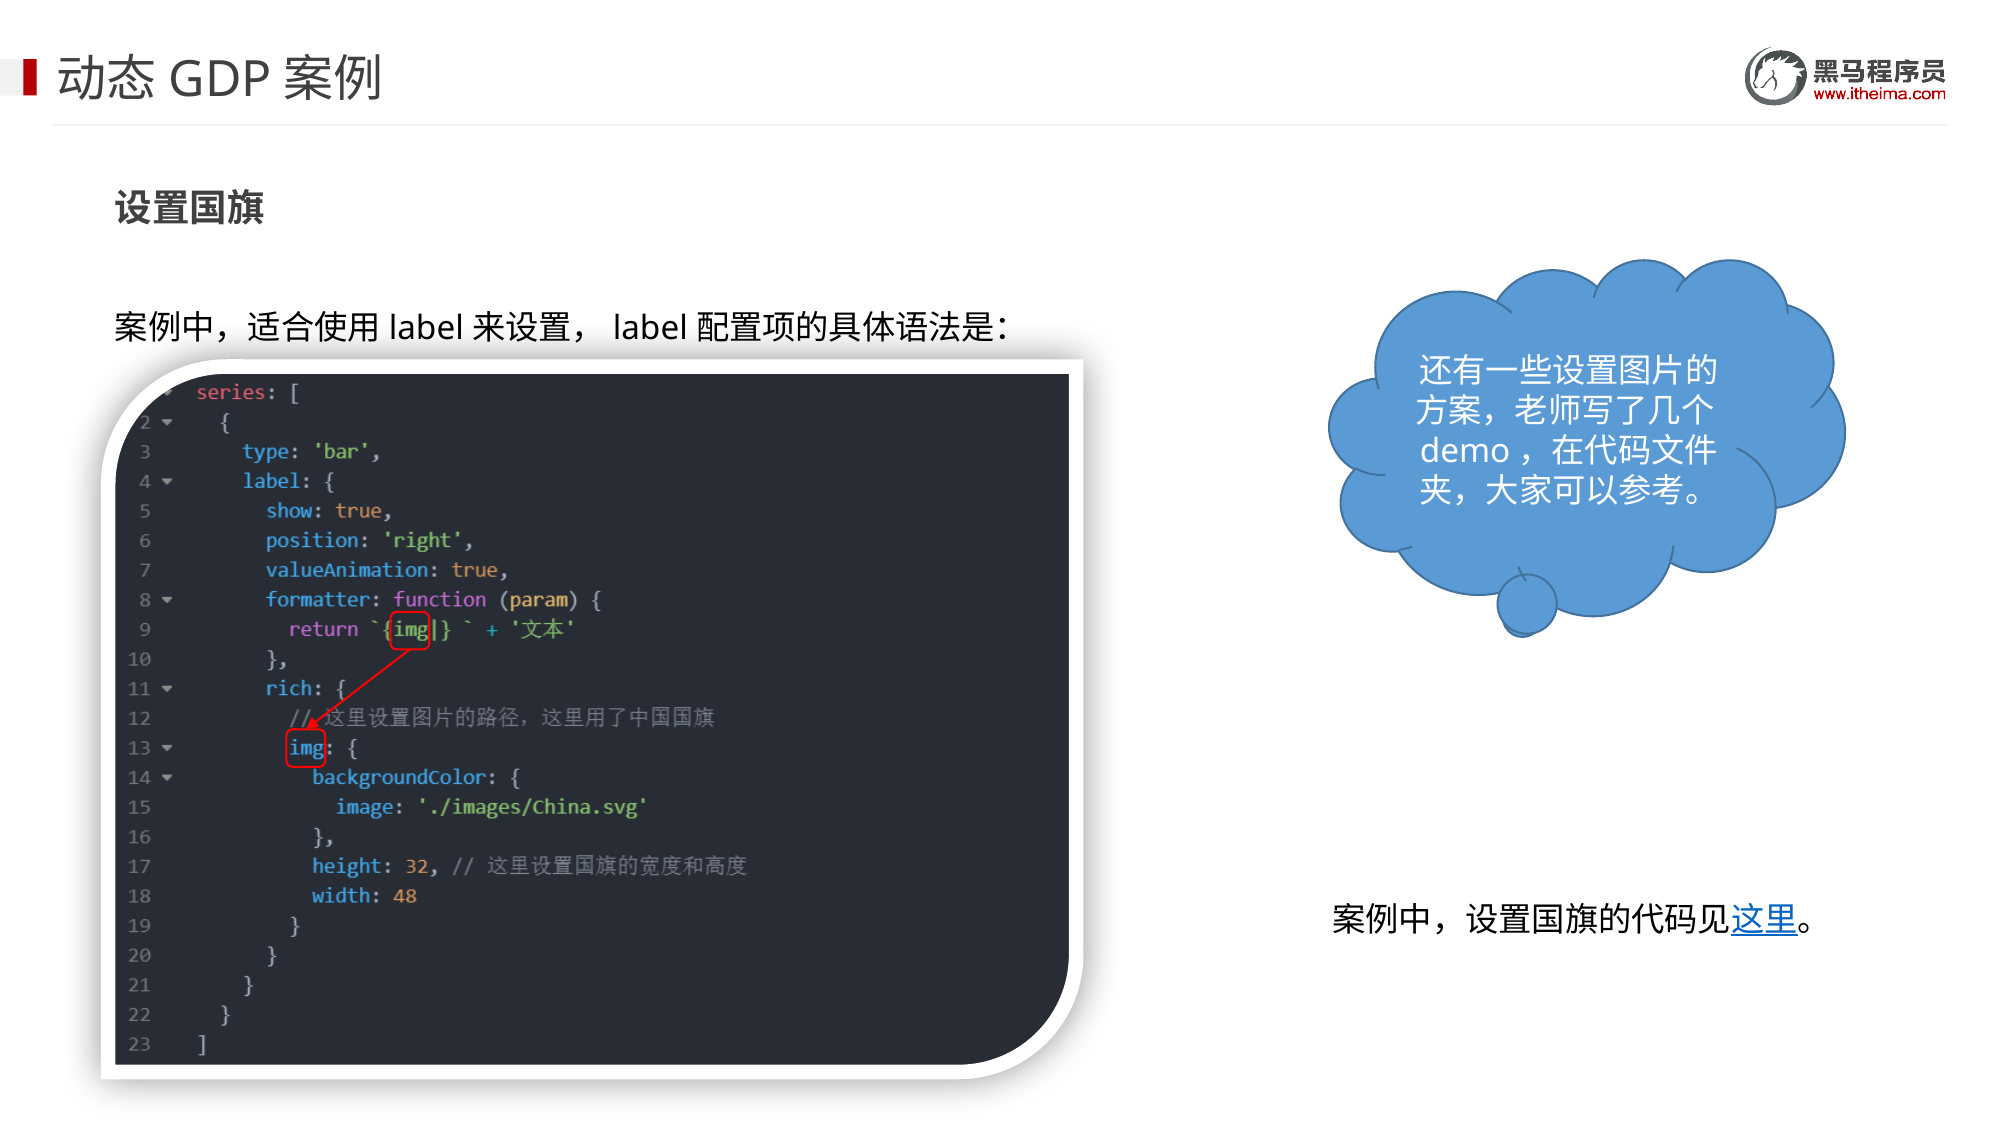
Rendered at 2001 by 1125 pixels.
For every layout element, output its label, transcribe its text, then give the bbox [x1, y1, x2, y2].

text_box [286, 649, 410, 767]
text_box 设置国旗 [100, 176, 280, 236]
picture [108, 366, 1077, 1072]
text_box 案例中，适合使用label来设置，label配置项的具体语法是： [100, 259, 1112, 354]
text_box 还有一些设置图片的方案，老师写了几个demo，在代码文件夹，大家可以参考。 [1328, 259, 1847, 639]
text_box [0, 59, 37, 96]
text_box 动态GDP案例 [41, 39, 399, 115]
text_box 案例中，设置国旗的代码见这里。 [1317, 842, 1857, 954]
picture [1744, 46, 1946, 106]
